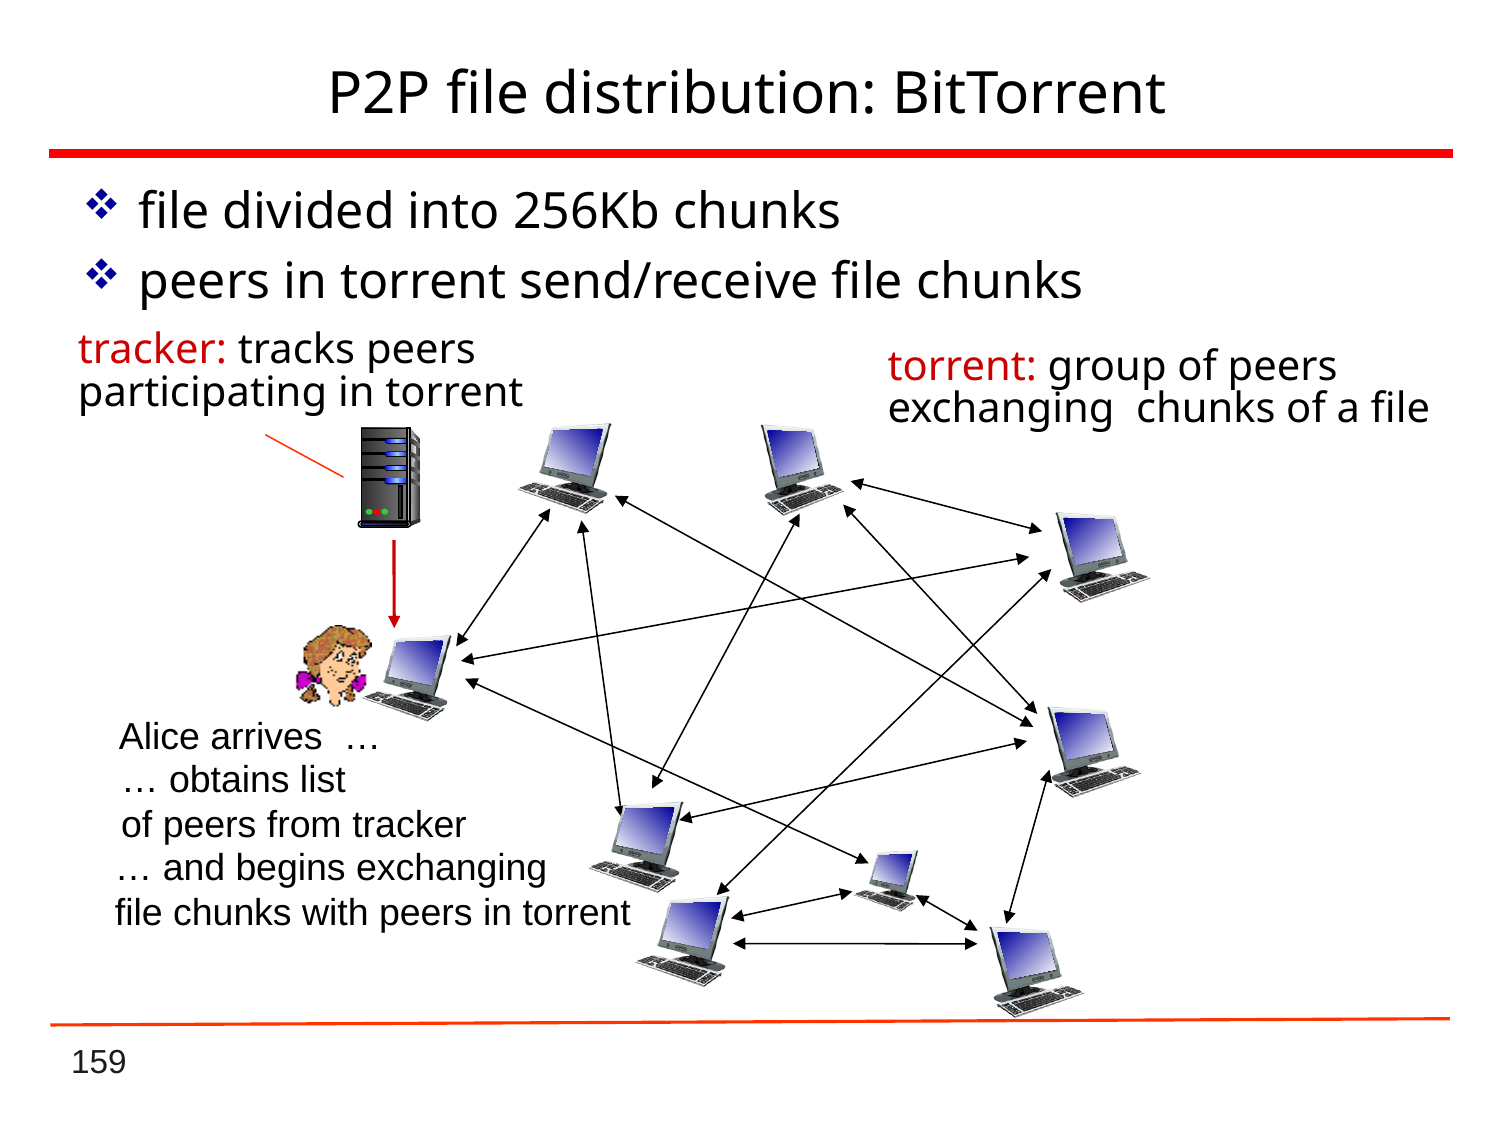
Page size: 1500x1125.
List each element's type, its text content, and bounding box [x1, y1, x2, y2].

text_box [736, 937, 978, 951]
text_box … obtains list of peers from tracker [106, 747, 450, 835]
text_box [611, 891, 732, 995]
text_box [736, 895, 833, 922]
text_box [1034, 702, 1038, 714]
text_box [757, 420, 864, 523]
text_box Alice arrives … [104, 704, 397, 765]
text_box file divided into 256Kb chunks peers in torrent send/receive file chunks [67, 171, 1237, 262]
text_box [618, 495, 634, 506]
text_box [1034, 524, 1043, 534]
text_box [1043, 702, 1164, 805]
text_box [1034, 570, 1047, 587]
text_box torrent: group of peers exchanging chunks of a file [872, 338, 1455, 439]
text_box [340, 631, 454, 729]
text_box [455, 508, 1030, 864]
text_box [565, 797, 686, 900]
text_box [986, 922, 1107, 1025]
text_box tracker: tracks peers participating in torrent [63, 322, 539, 422]
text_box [493, 418, 614, 522]
picture [293, 625, 372, 710]
text_box [924, 895, 978, 931]
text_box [838, 847, 920, 916]
text_box … and begins exchanging file chunks with peers in torrent [100, 835, 606, 941]
title P2P file distribution: BitTorrent [52, 37, 1457, 143]
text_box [1052, 507, 1173, 611]
text_box [718, 871, 742, 891]
text_box [1003, 871, 1022, 920]
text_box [358, 427, 421, 528]
text_box [387, 540, 401, 629]
